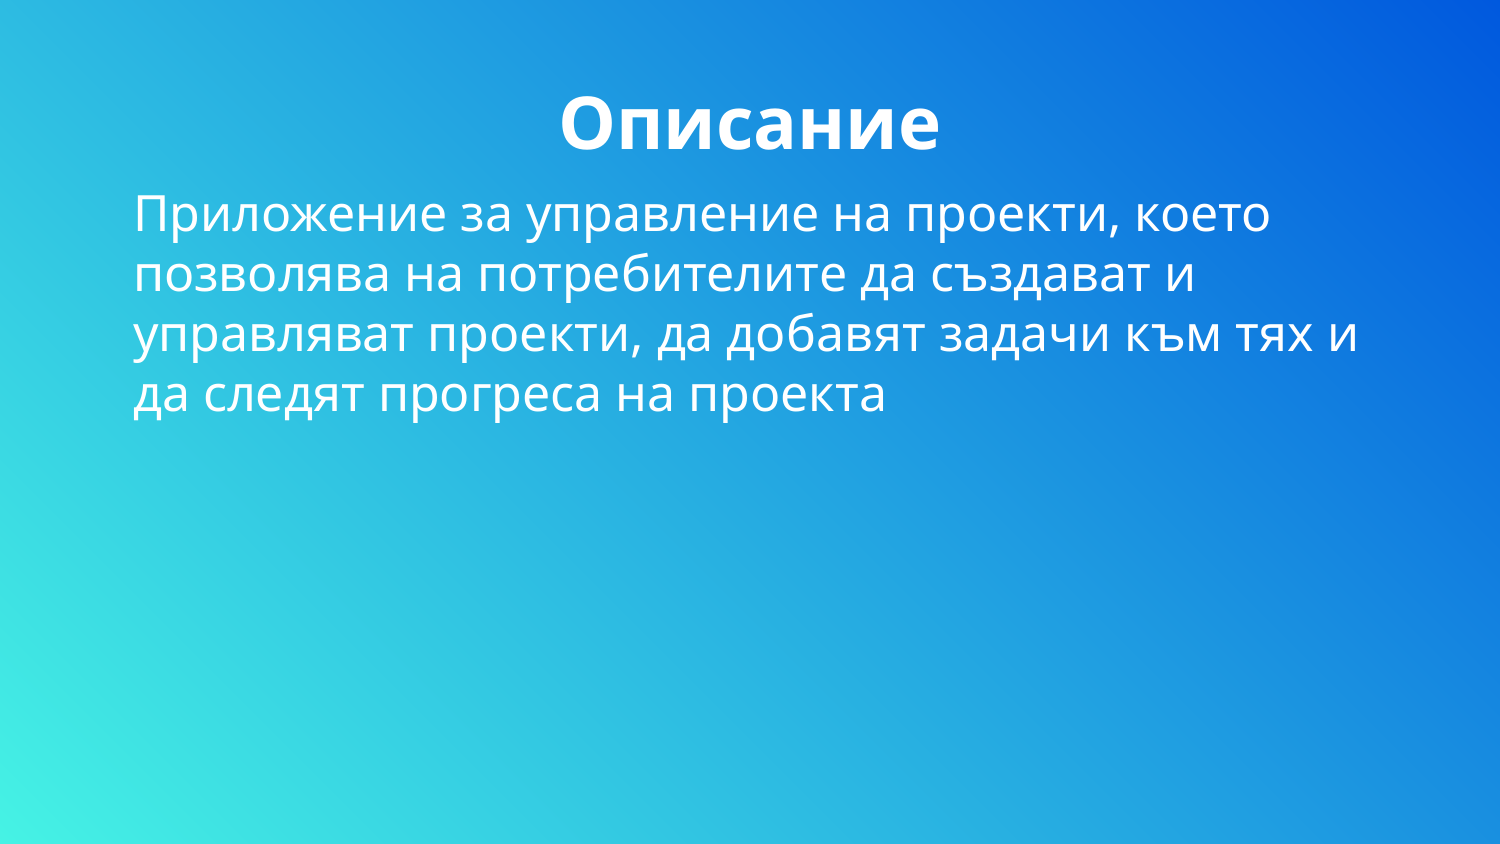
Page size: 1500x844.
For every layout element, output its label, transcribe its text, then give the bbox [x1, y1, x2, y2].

list Приложение за управление на проекти, което позволява на потребителите да създават и управляват проекти, да добавят задачи към тях и да следят прогреса на проекта [118, 166, 1382, 756]
title Описание [118, 72, 1382, 166]
